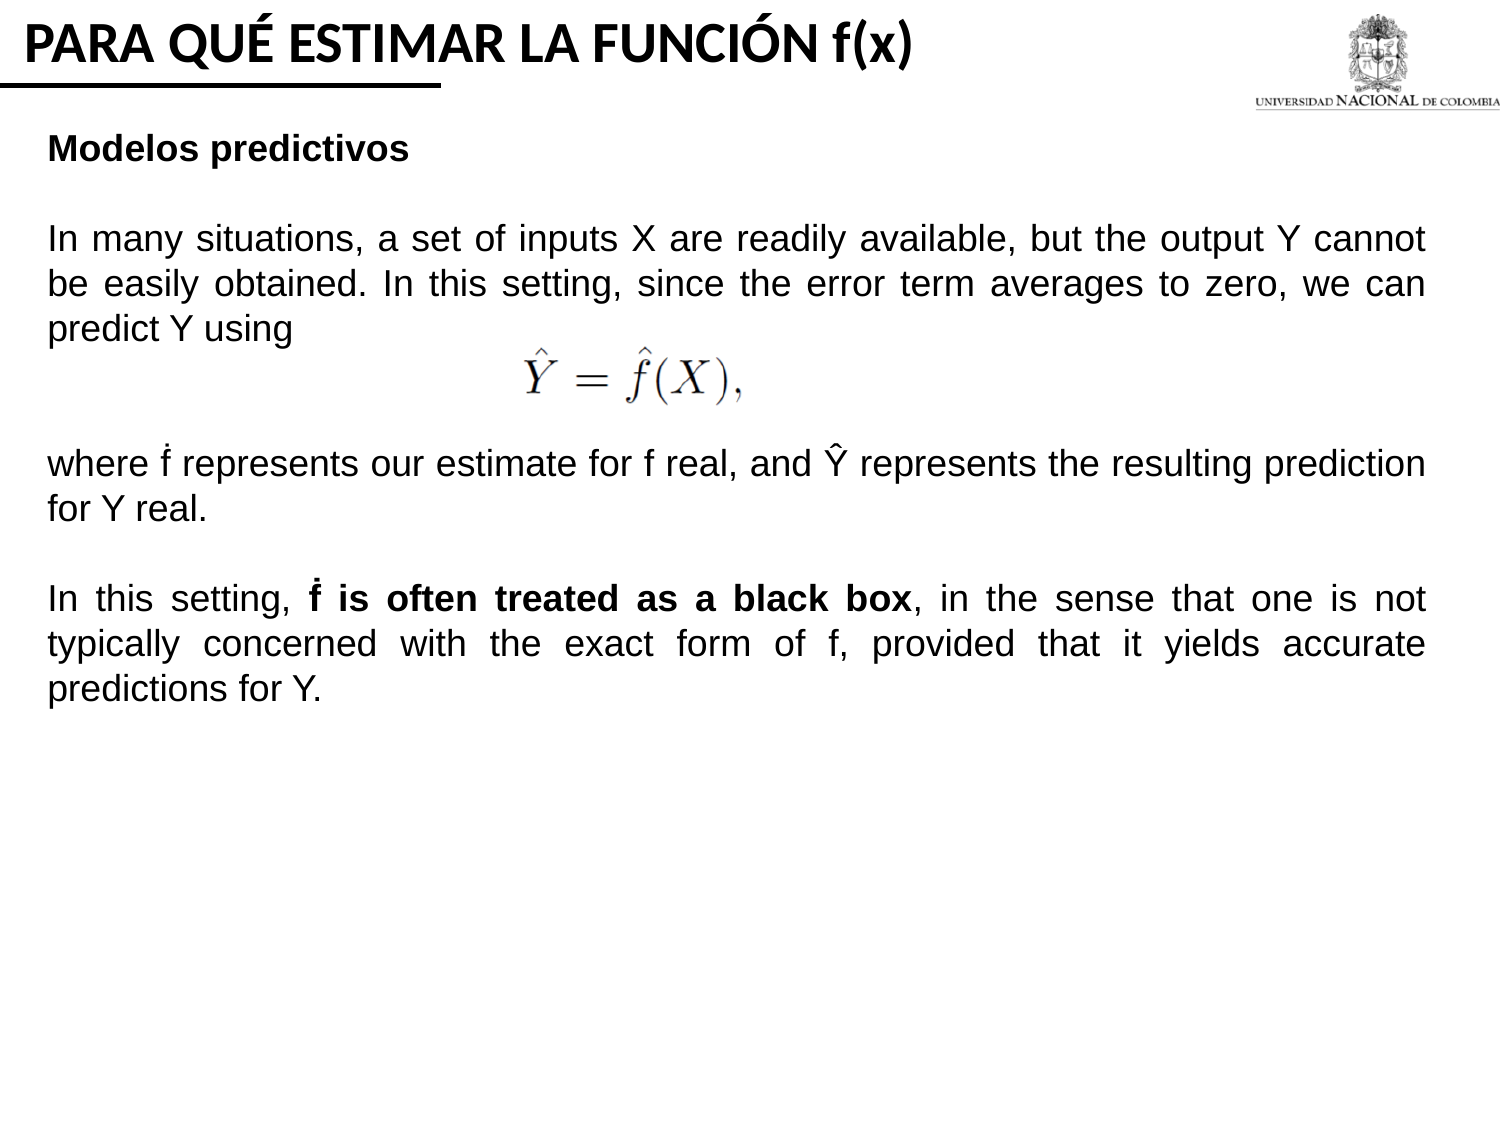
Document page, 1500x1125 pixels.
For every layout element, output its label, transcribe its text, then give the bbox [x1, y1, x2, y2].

text_box Modelos predictivos In many situations, a set of inputs X are readily available, but the output Y cannot be easily obtained. In this setting, since the error term averages to zero, we can predict Y using where ḟ represents our estimate for f real, and Ŷ represents the resulting prediction for Y real. In this setting, ḟ is often treated as a black box, in the sense that one is not typically concerned with the exact form of f, provided that it yields accurate predictions for Y. [32, 116, 1442, 717]
picture [1255, 14, 1500, 113]
picture [511, 334, 780, 431]
text_box PARA QUÉ ESTIMAR LA FUNCIÓN f(x) [9, 0, 1015, 83]
